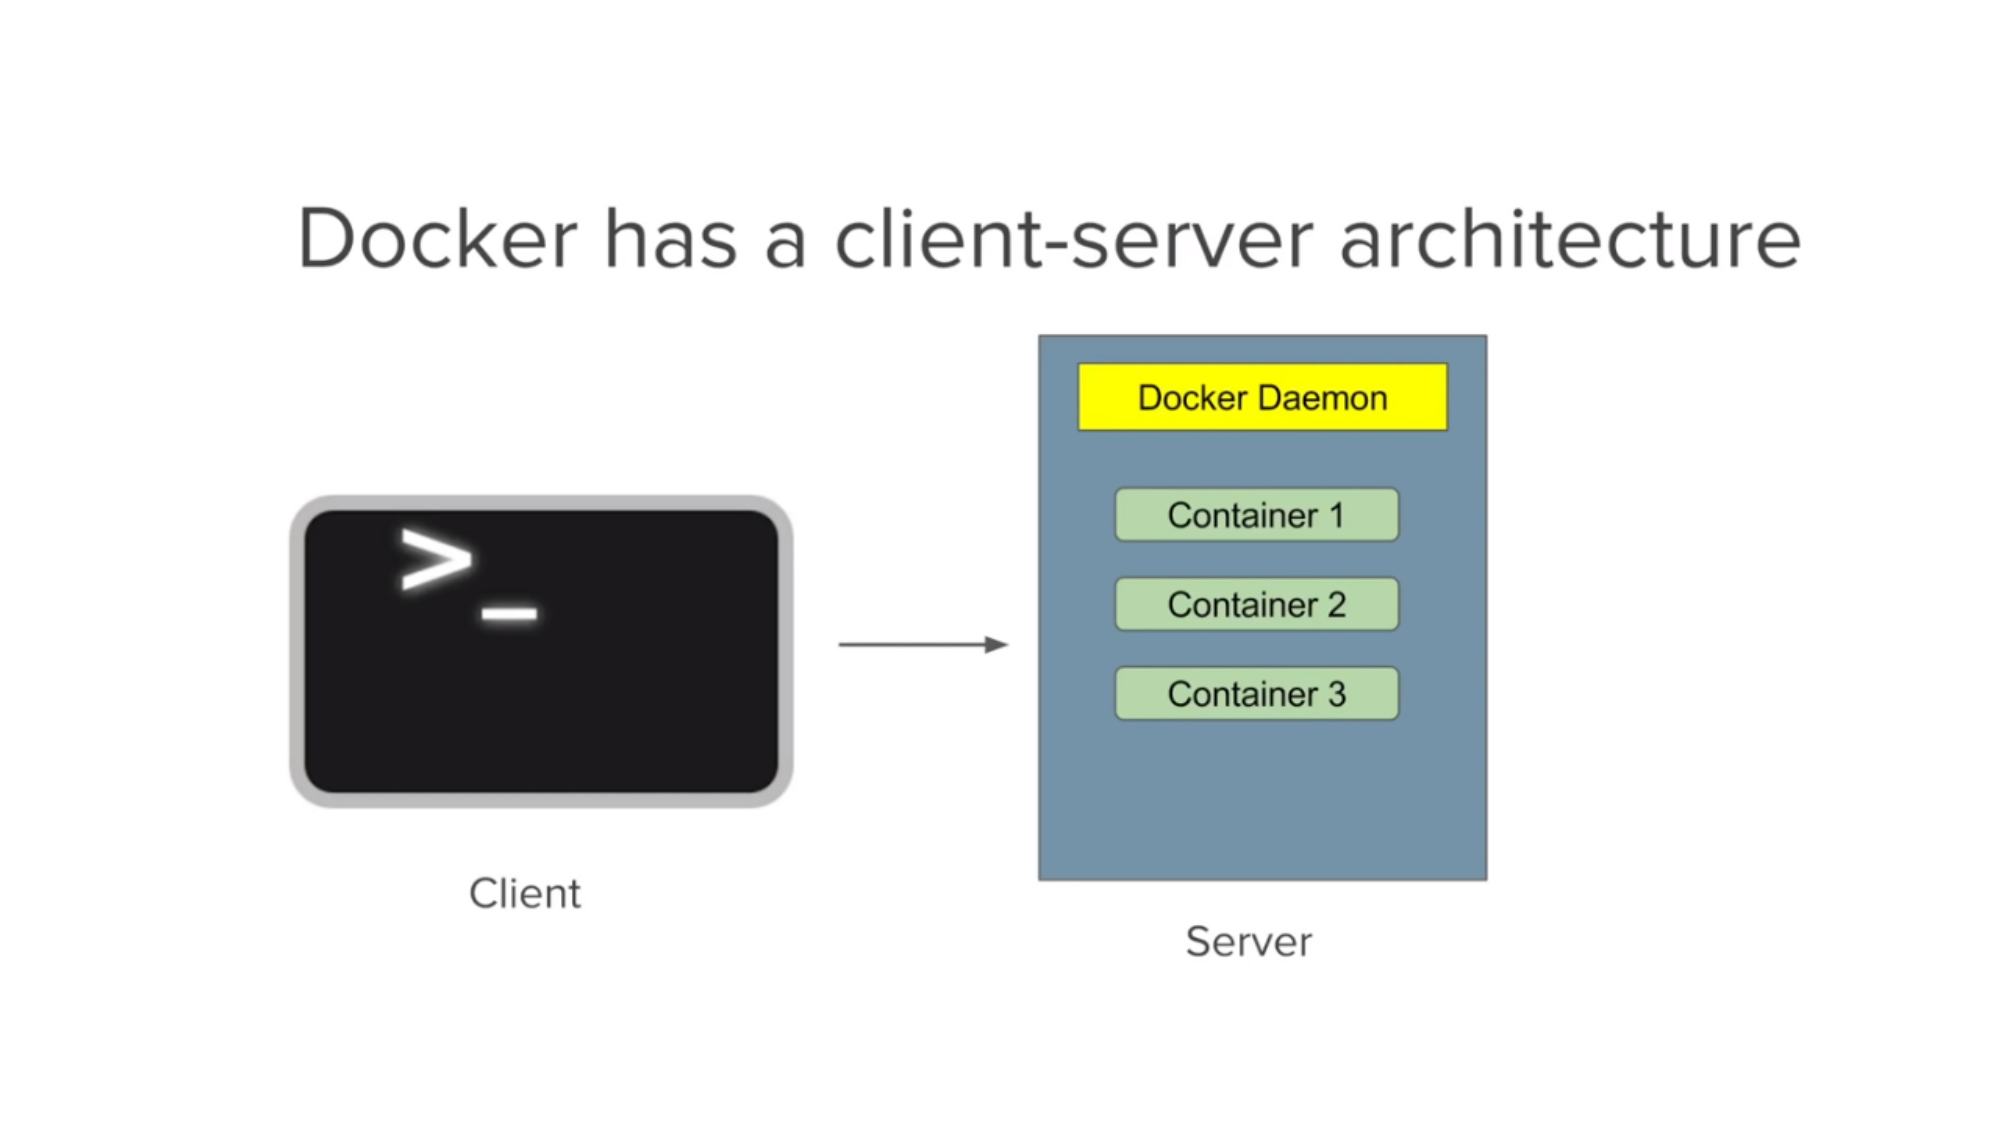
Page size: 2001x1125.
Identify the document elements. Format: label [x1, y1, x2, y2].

picture [174, 103, 1826, 1022]
